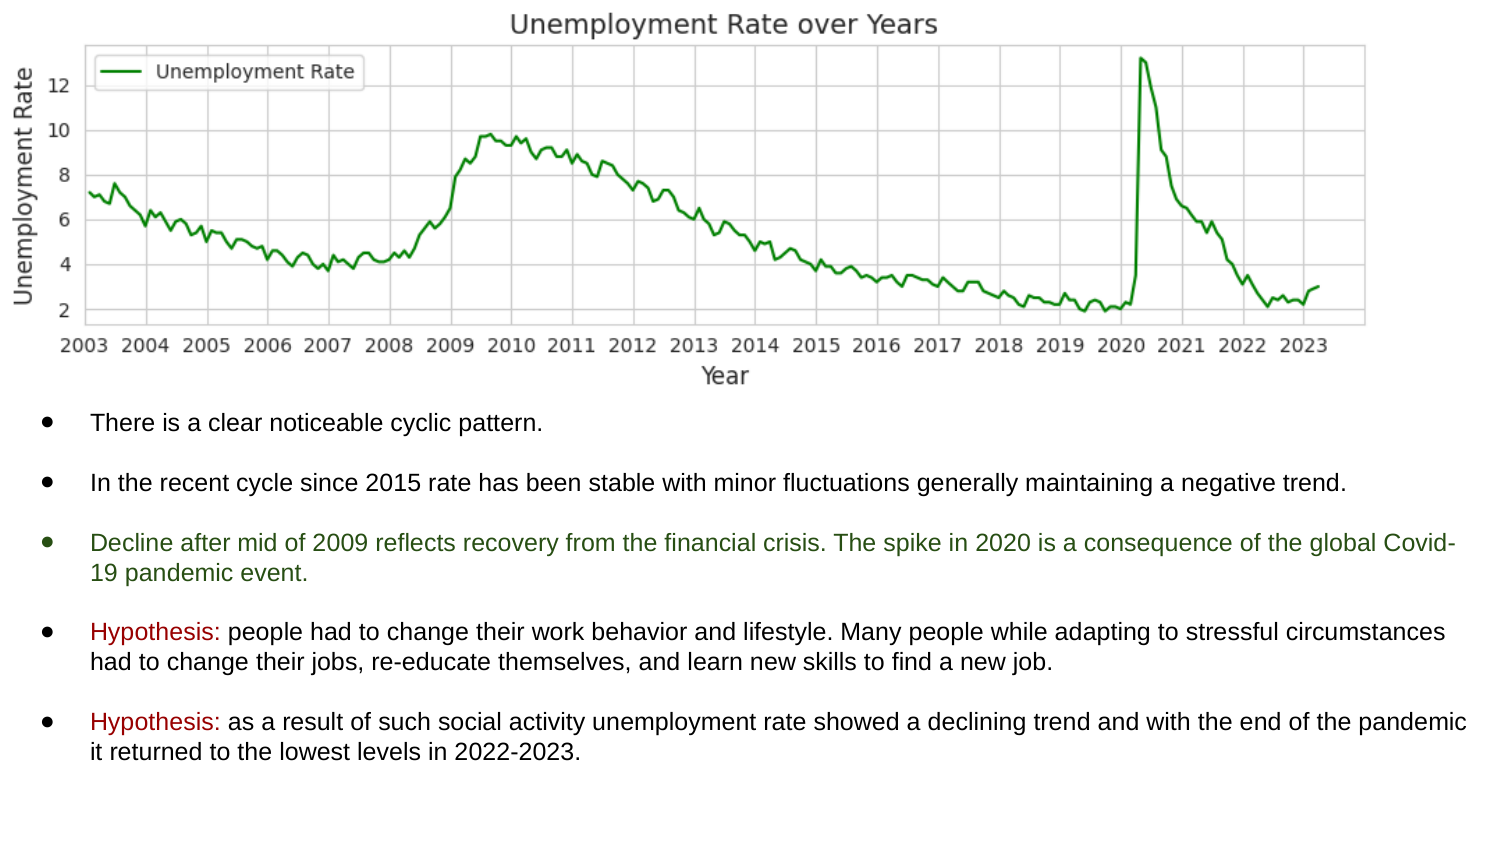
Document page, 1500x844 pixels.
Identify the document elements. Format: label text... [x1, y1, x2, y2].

picture [0, 0, 1378, 404]
text_box There is a clear noticeable cyclic pattern. In the recent cycle since 2015 rate has been stable with minor fluctuations generally maintaining a negative trend. Decline after mid of 2009 reflects recovery from the financial crisis. The spike in 2020 is a consequence of the global Covid-19 pandemic event. Hypothesis: people had to change their work behavior and lifestyle. Many people while adapting to stressful circumstances had to change their jobs, re-educate themselves, and learn new skills to find a new job. Hypothesis: as a result of such social activity unemployment rate showed a declining trend and with the end of the pandemic it returned to the lowest levels in 2022-2023. [0, 391, 1500, 781]
